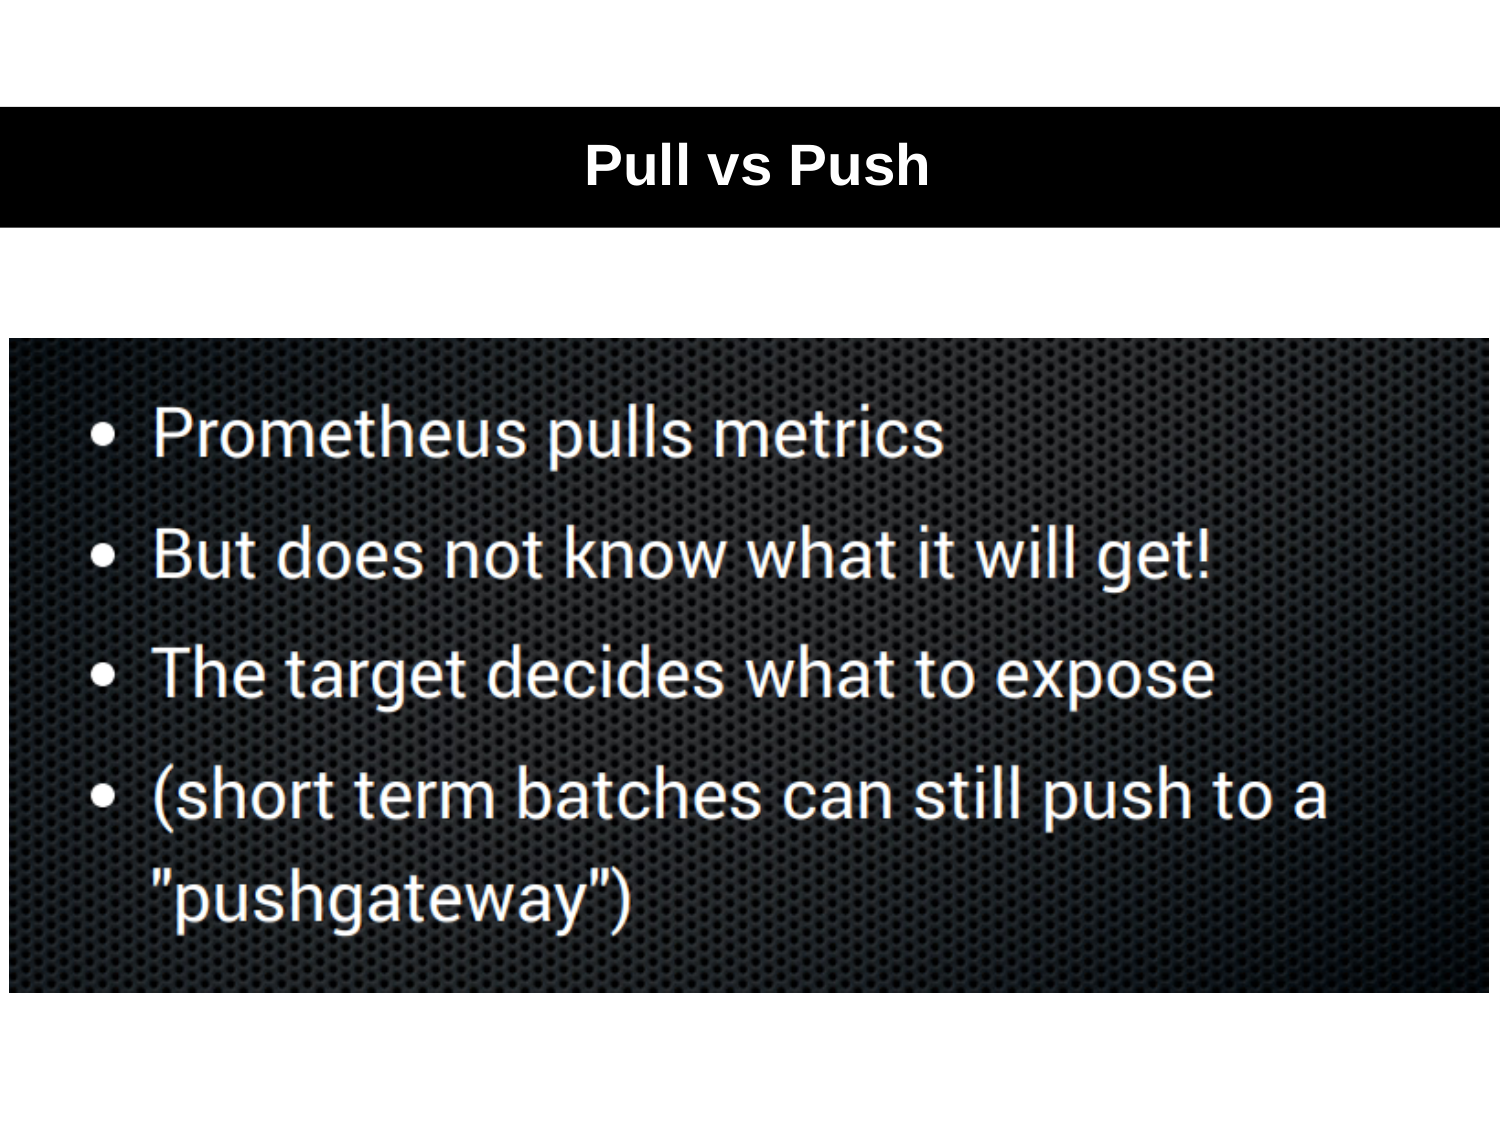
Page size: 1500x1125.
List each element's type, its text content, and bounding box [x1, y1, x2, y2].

text_box [0, 105, 1500, 230]
title Pull vs Push [68, 105, 1448, 228]
picture [9, 338, 1489, 994]
